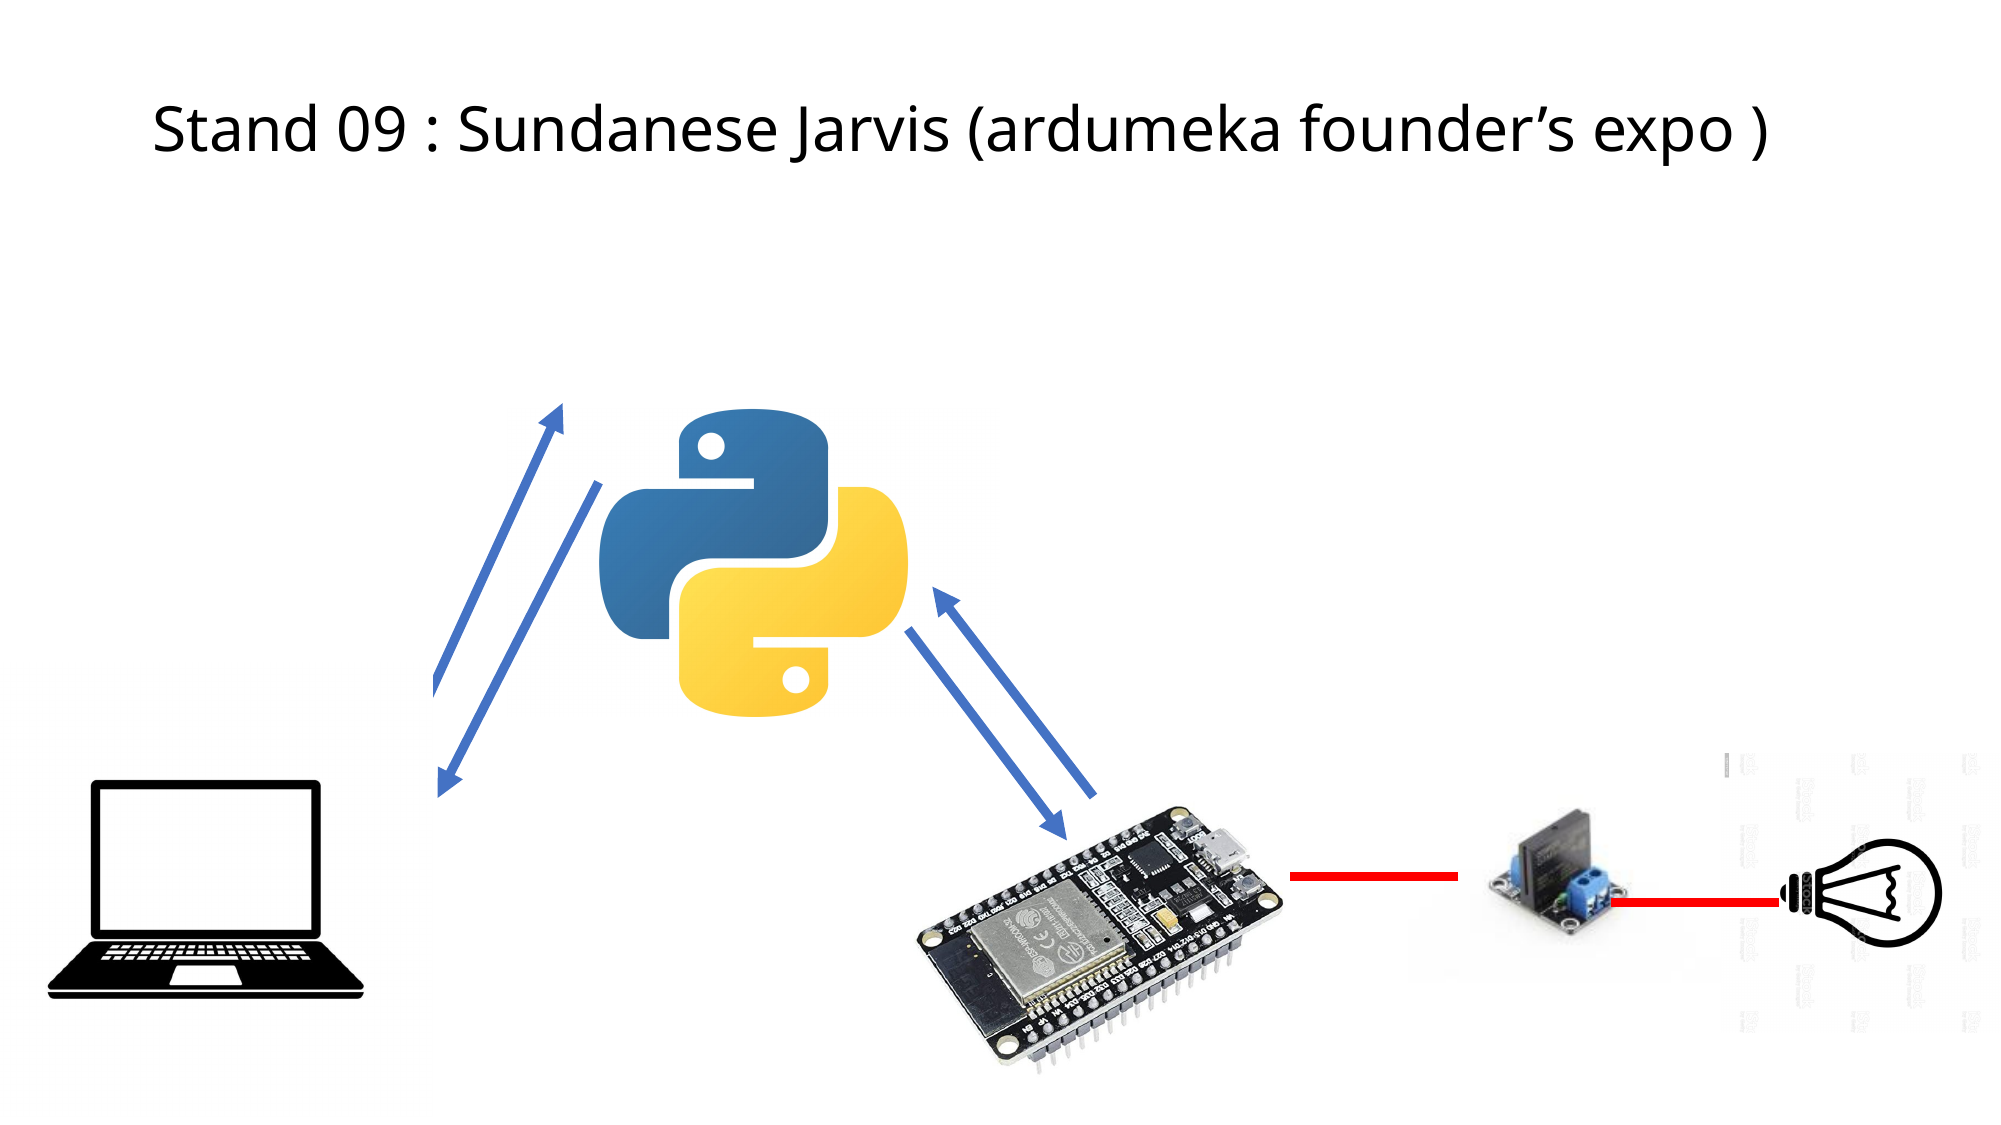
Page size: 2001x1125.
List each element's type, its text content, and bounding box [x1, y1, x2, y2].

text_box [411, 403, 563, 735]
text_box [932, 586, 1094, 797]
picture [1408, 720, 2000, 1033]
title Stand 09 : Sundanese Jarvis (ardumeka founder’s expo ) [137, 59, 1863, 278]
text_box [907, 628, 1067, 841]
picture [913, 753, 1286, 1125]
picture [563, 408, 1000, 717]
picture [0, 662, 433, 1117]
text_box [437, 482, 599, 798]
